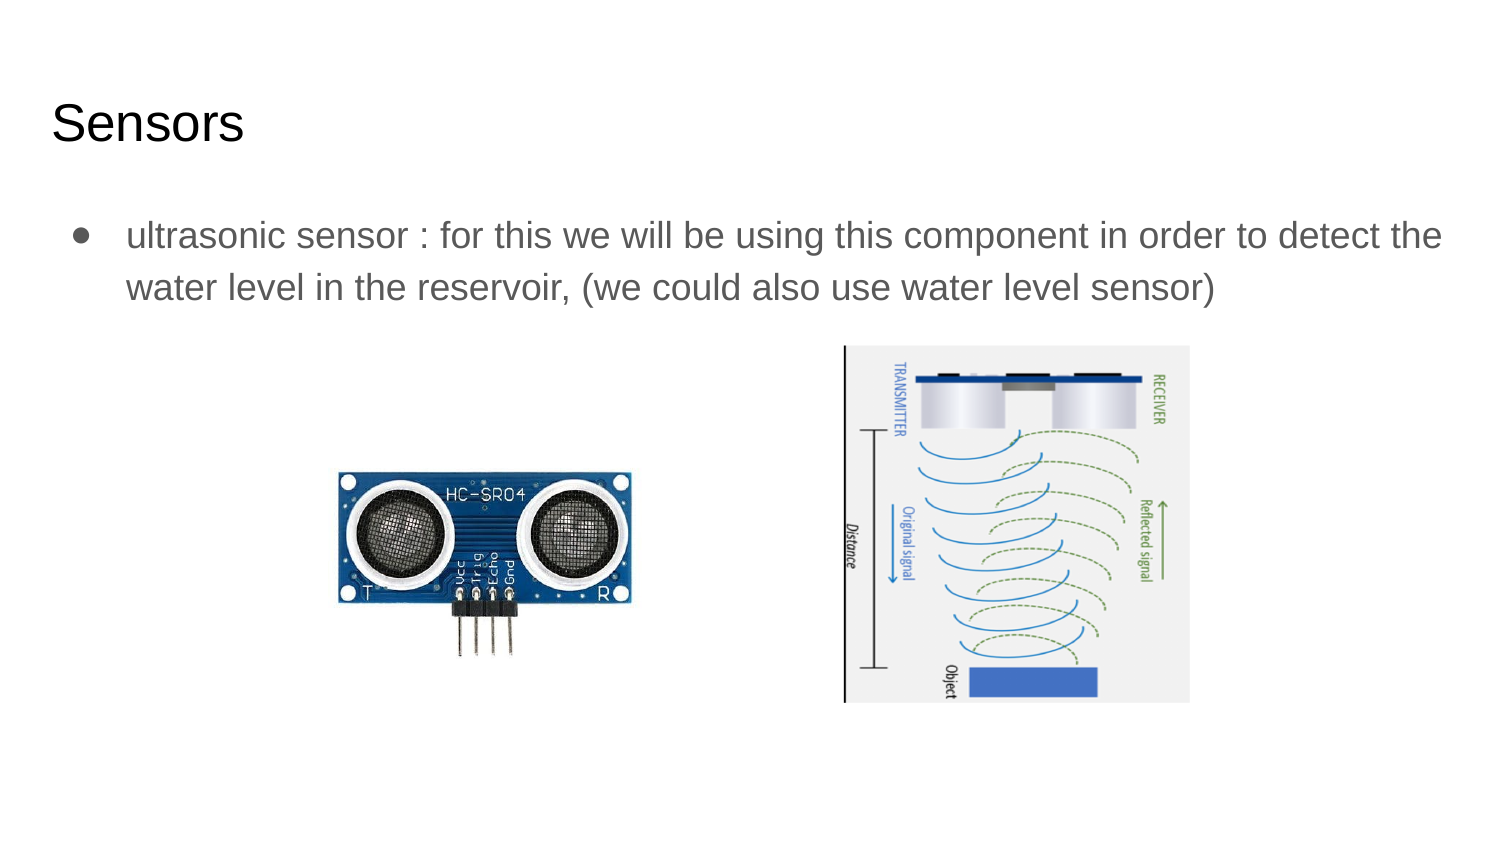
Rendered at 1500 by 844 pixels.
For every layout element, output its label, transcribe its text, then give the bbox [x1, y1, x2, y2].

list ultrasonic sensor : for this we will be using this component in order to detect the water level in the reservoir, (we could also use water level sensor) [51, 189, 1449, 750]
picture [327, 421, 645, 659]
picture [837, 346, 1196, 702]
title Sensors [51, 72, 1449, 167]
